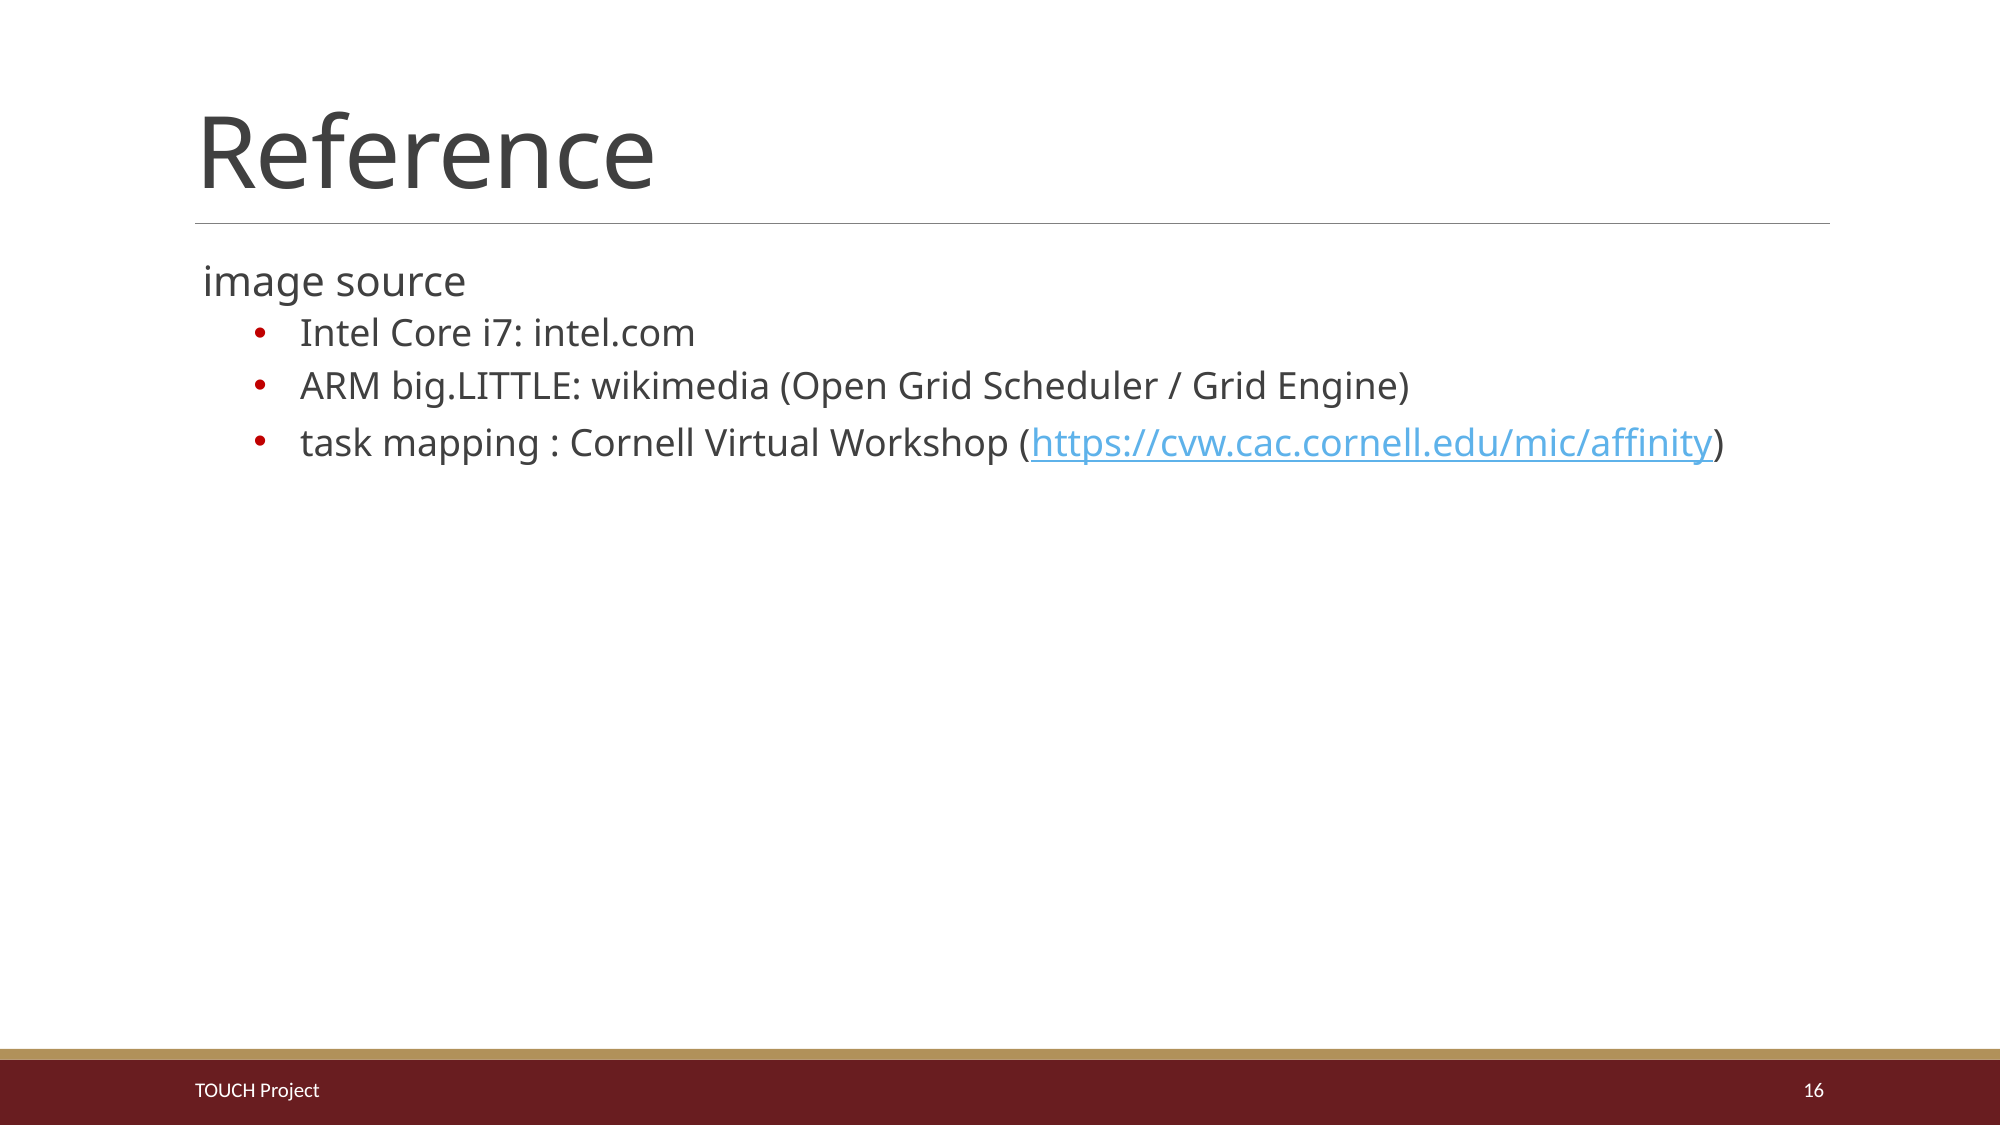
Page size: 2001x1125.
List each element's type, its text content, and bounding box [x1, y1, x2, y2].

slide_number 16 [1624, 1059, 1840, 1120]
slide_number TOUCH Project [180, 1059, 586, 1120]
list image source Intel Core i7: intel.com ARM big.LITTLE: wikimedia (Open Grid Scheduler / Grid Engine) task mapping : Cornell Virtual Workshop (https://cvw.cac.cornell.edu/mic/affinity) [180, 253, 1830, 963]
title Reference [180, 47, 1830, 217]
